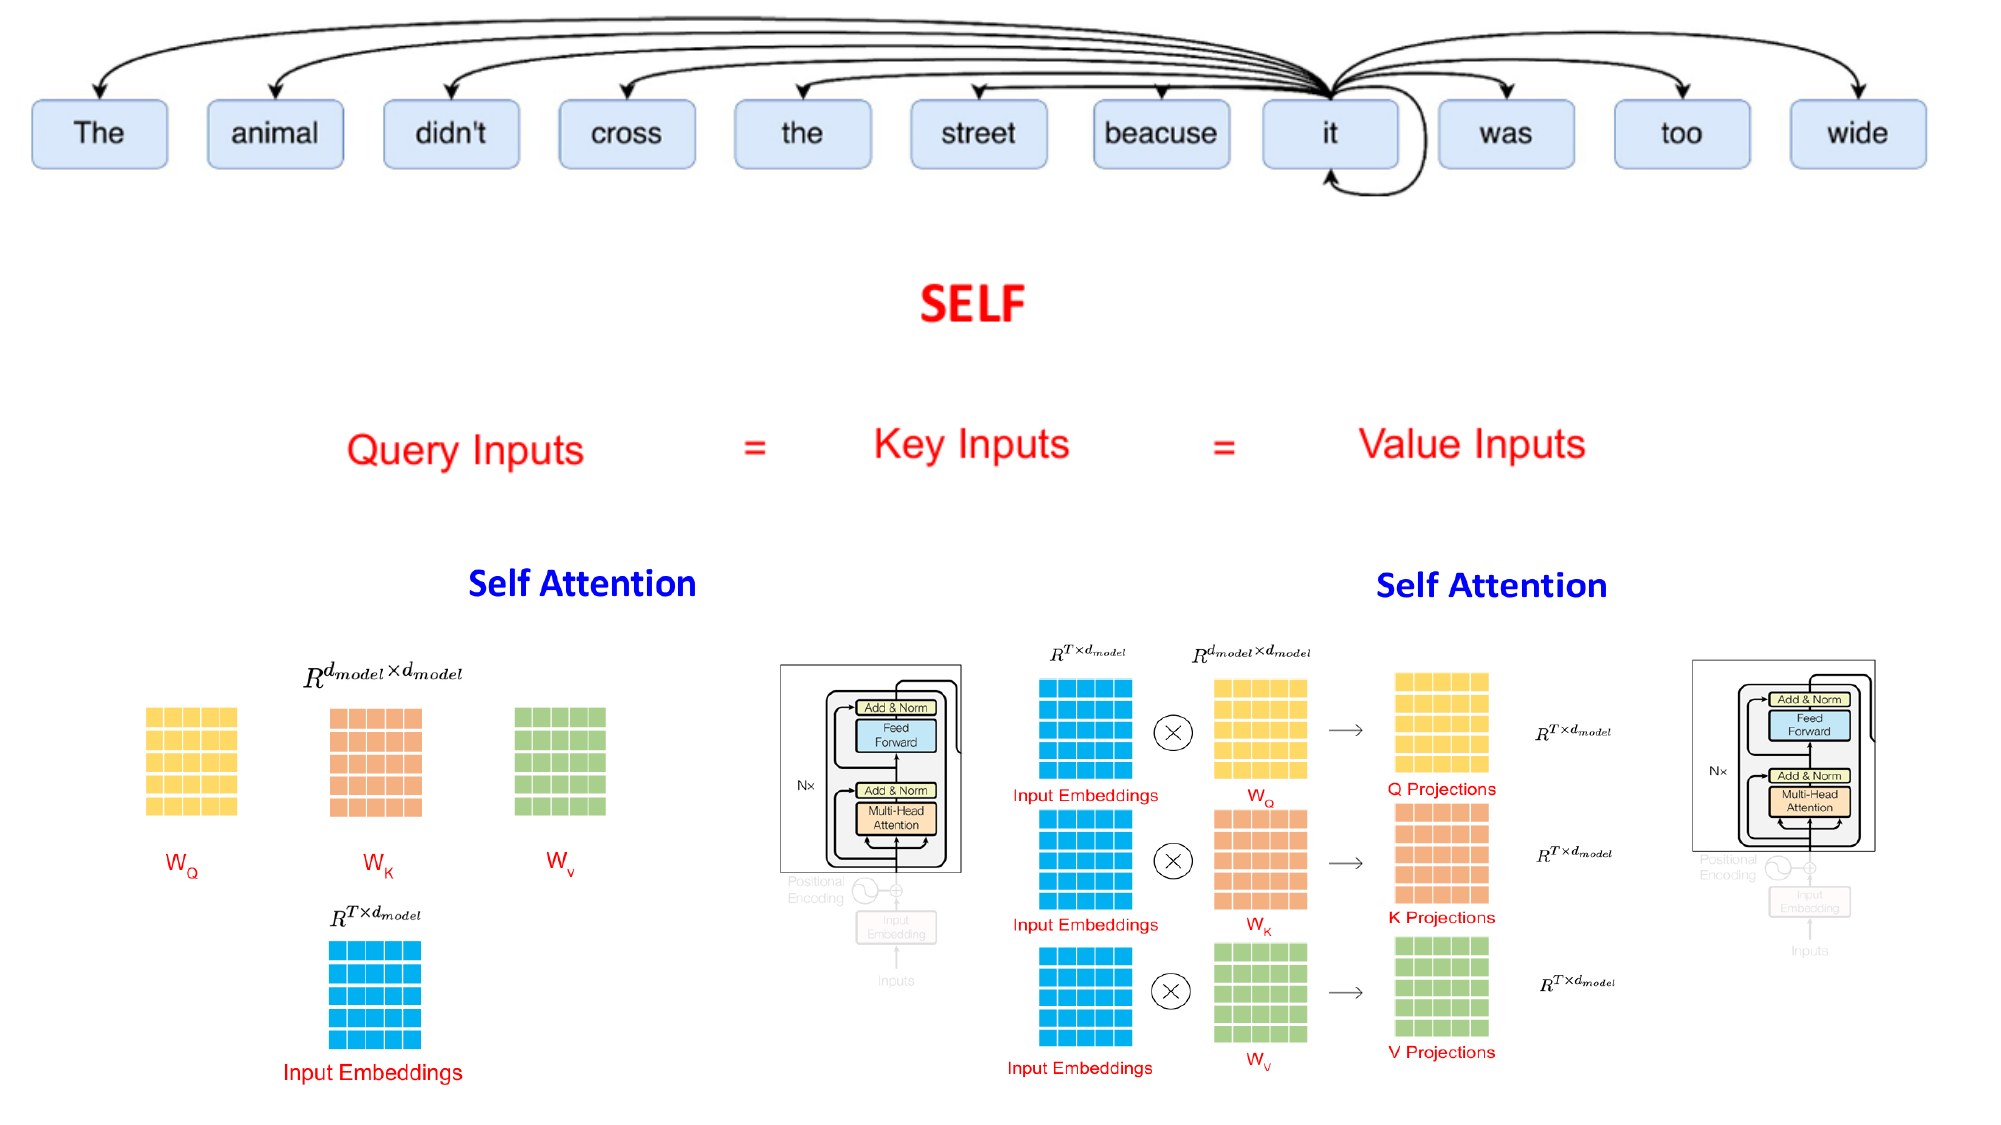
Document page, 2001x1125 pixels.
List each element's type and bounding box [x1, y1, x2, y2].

picture [999, 562, 1879, 1078]
picture [27, 0, 1932, 477]
picture [121, 547, 968, 1090]
